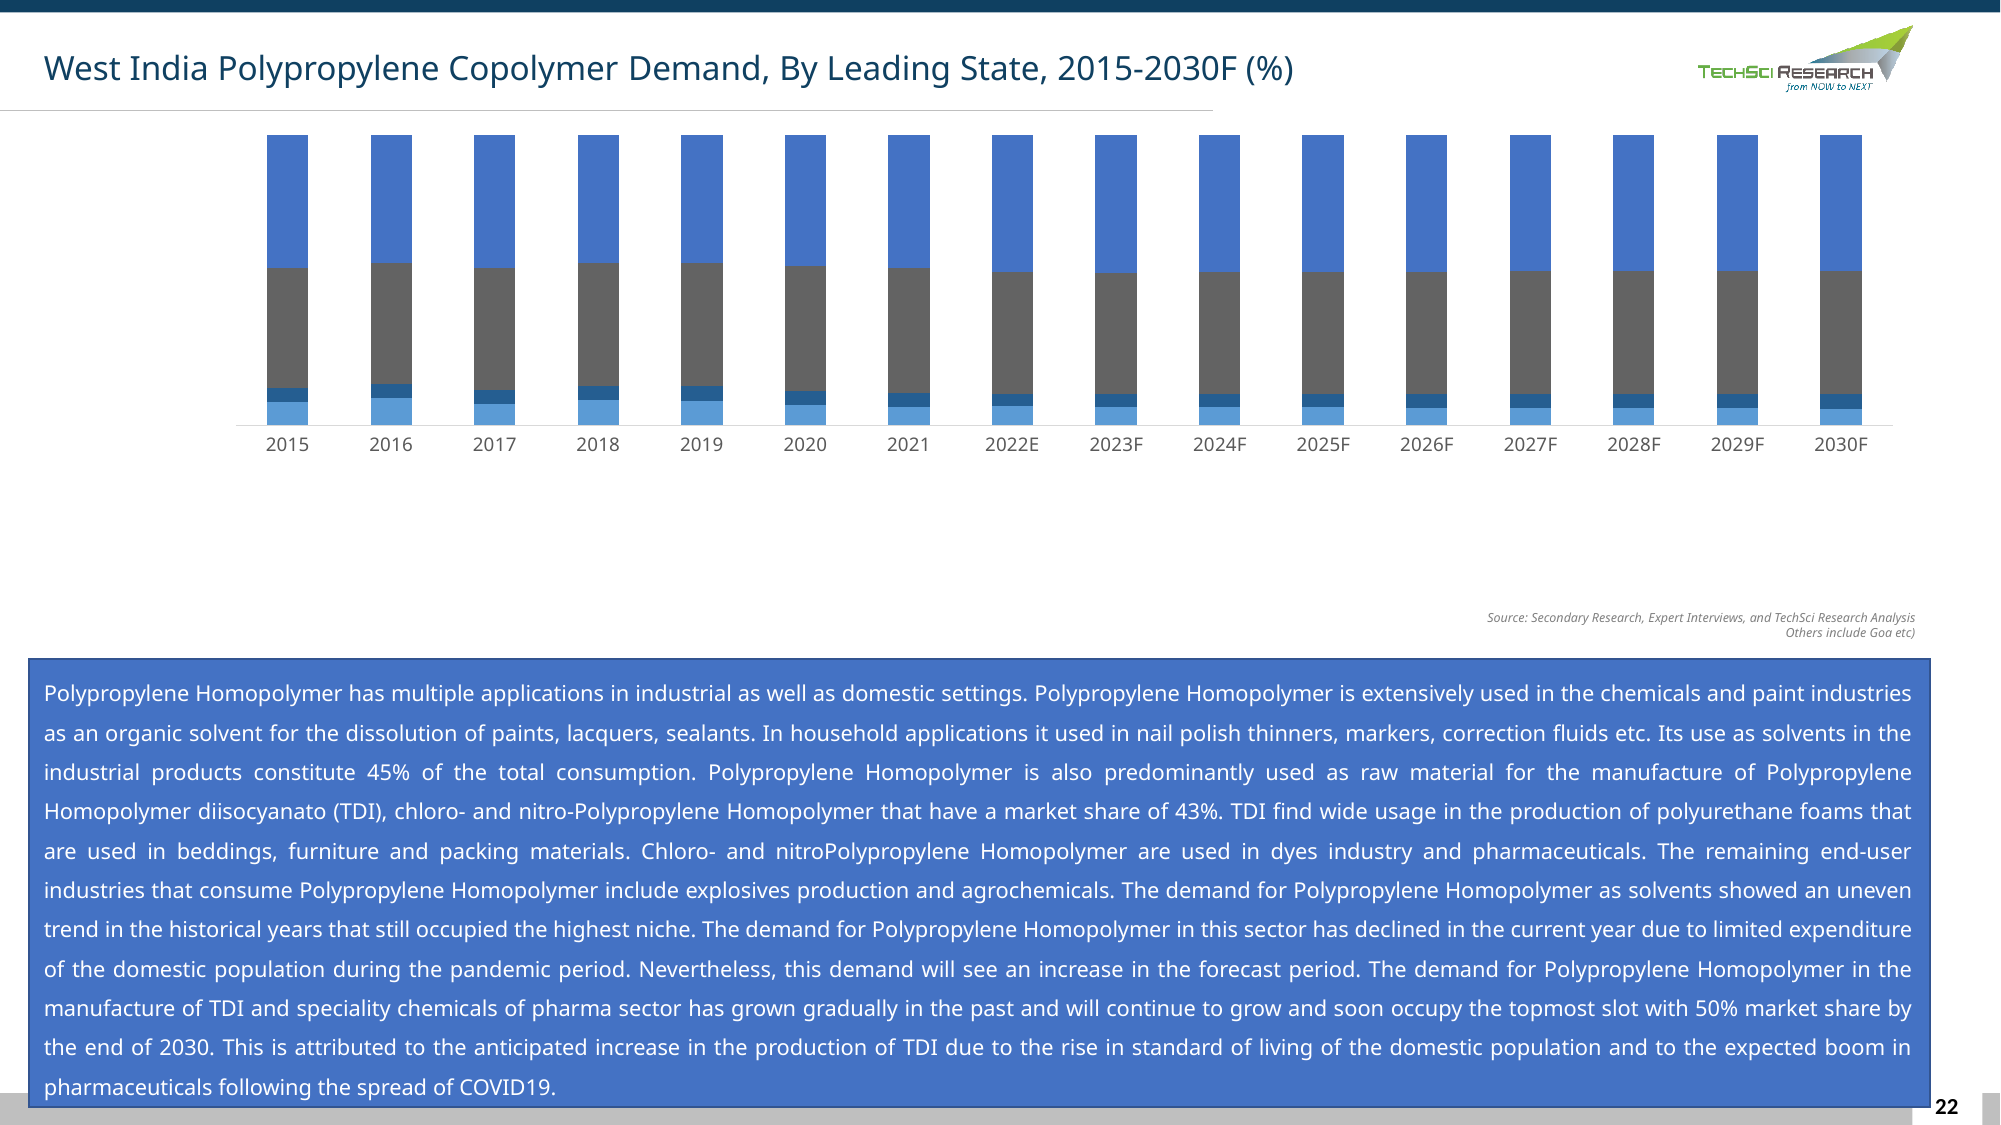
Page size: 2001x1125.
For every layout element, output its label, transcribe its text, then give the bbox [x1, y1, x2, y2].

chart [0, 76, 2000, 592]
list West India Polypropylene Copolymer Demand, By Leading State, 2015-2030F (%) [28, 31, 1749, 76]
picture [1696, 24, 1913, 76]
text_box Polypropylene Homopolymer has multiple applications in industrial as well as domestic settings. Polypropylene Homopolymer is extensively used in the chemicals and paint industries as an organic solvent for the dissolution of paints, lacquers, sealants. In household applications it used in nail polish thinners, markers, correction fluids etc. Its use as solvents in the industrial products constitute 45% of the total consumption. Polypropylene Homopolymer is also predominantly used as raw material for the manufacture of Polypropylene Homopolymer diisocyanato (TDI), chloro- and nitro-Polypropylene Homopolymer that have a market share of 43%. TDI find wide usage in the production of polyurethane foams that are used in beddings, furniture and packing materials. Chloro- and nitroPolypropylene Homopolymer are used in dyes industry and pharmaceuticals. The remaining end-user industries that consume Polypropylene Homopolymer include explosives production and agrochemicals. The demand for Polypropylene Homopolymer as solvents showed an uneven trend in the historical years that still occupied the highest niche. The demand for Polypropylene Homopolymer in this sector has declined in the current year due to limited expenditure of the domestic population during the pandemic period. Nevertheless, this demand will see an increase in the forecast period. The demand for Polypropylene Homopolymer in the manufacture of TDI and speciality chemicals of pharma sector has grown gradually in the past and will continue to grow and soon occupy the topmost slot with 50% market share by the end of 2030. This is attributed to the anticipated increase in the production of TDI due to the rise in standard of living of the domestic population and to the expected boom in pharmaceuticals following the spread of COVID19. [28, 658, 1931, 1108]
text_box Source: Secondary Research, Expert Interviews, and TechSci Research Analysis Others include Goa etc) [1162, 602, 1931, 648]
